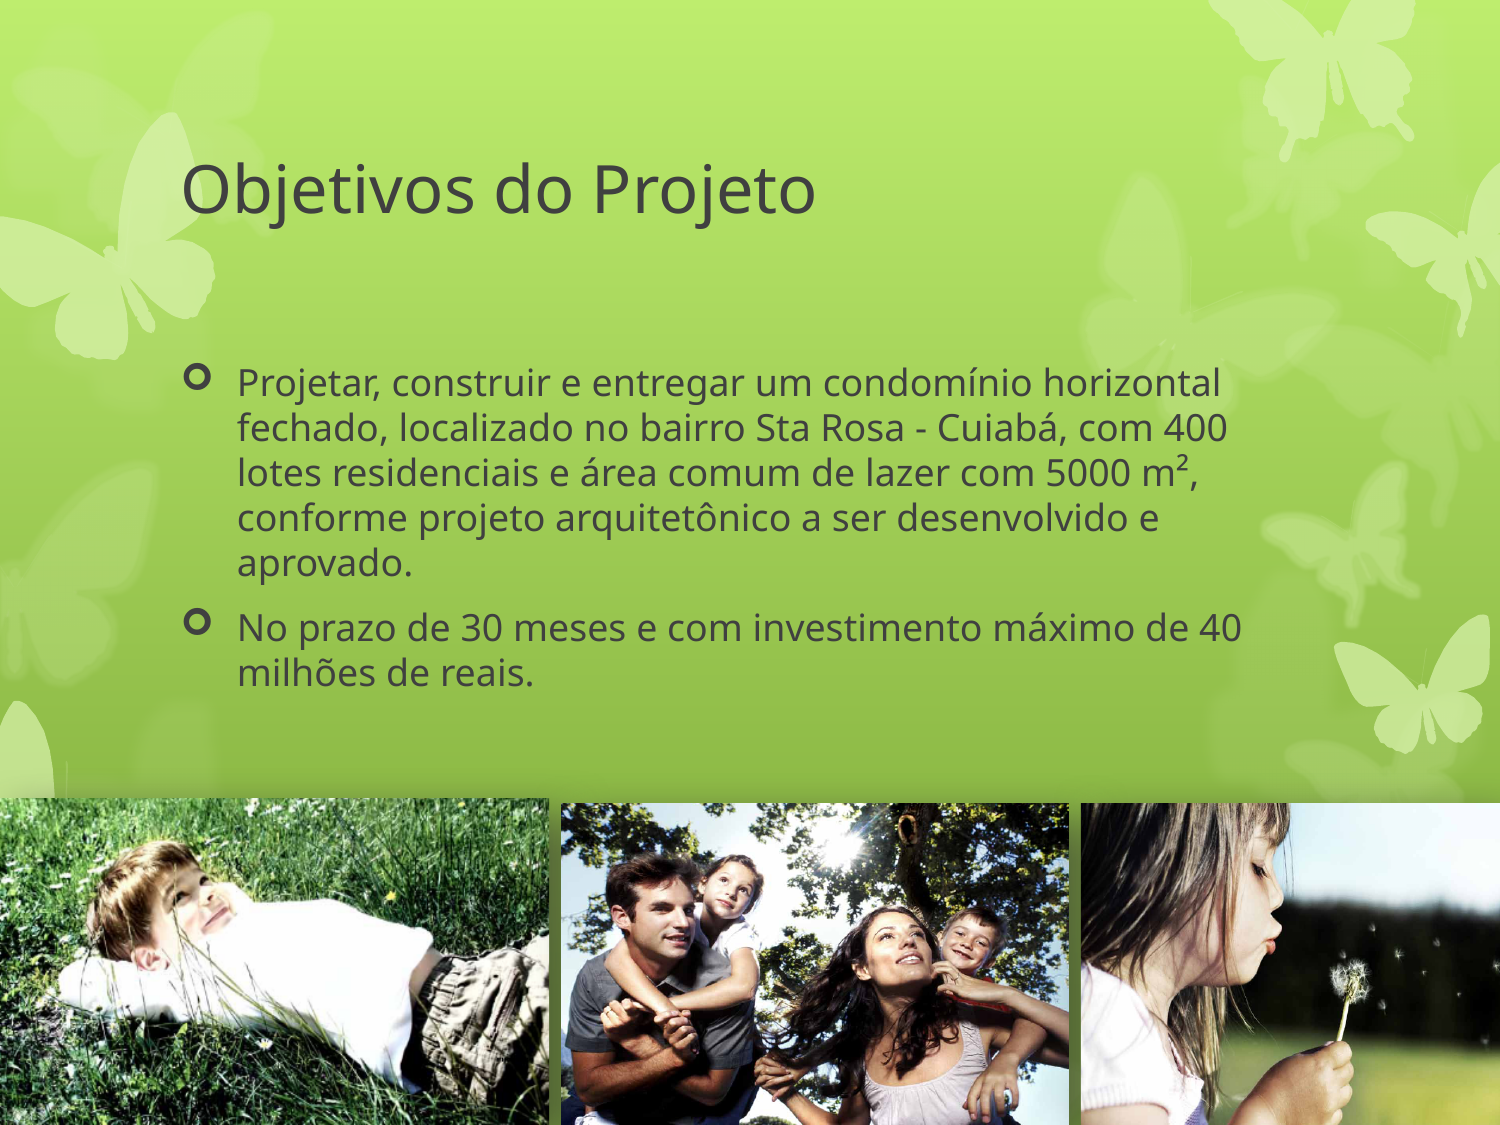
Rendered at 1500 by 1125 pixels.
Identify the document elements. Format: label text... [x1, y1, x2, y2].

picture [560, 802, 1070, 1125]
picture [0, 798, 550, 1125]
picture [1080, 802, 1500, 1125]
title Objetivos do Projeto [165, 110, 1335, 263]
list Projetar, construir e entregar um condomínio horizontal fechado, localizado no bairro Sta Rosa - Cuiabá, com 400 lotes residenciais e área comum de lazer com 5000 m², conforme projeto arquitetônico a ser desenvolvido e aprovado. No prazo de 30 meses e com investimento máximo de 40 milhões de reais. [165, 296, 1335, 787]
